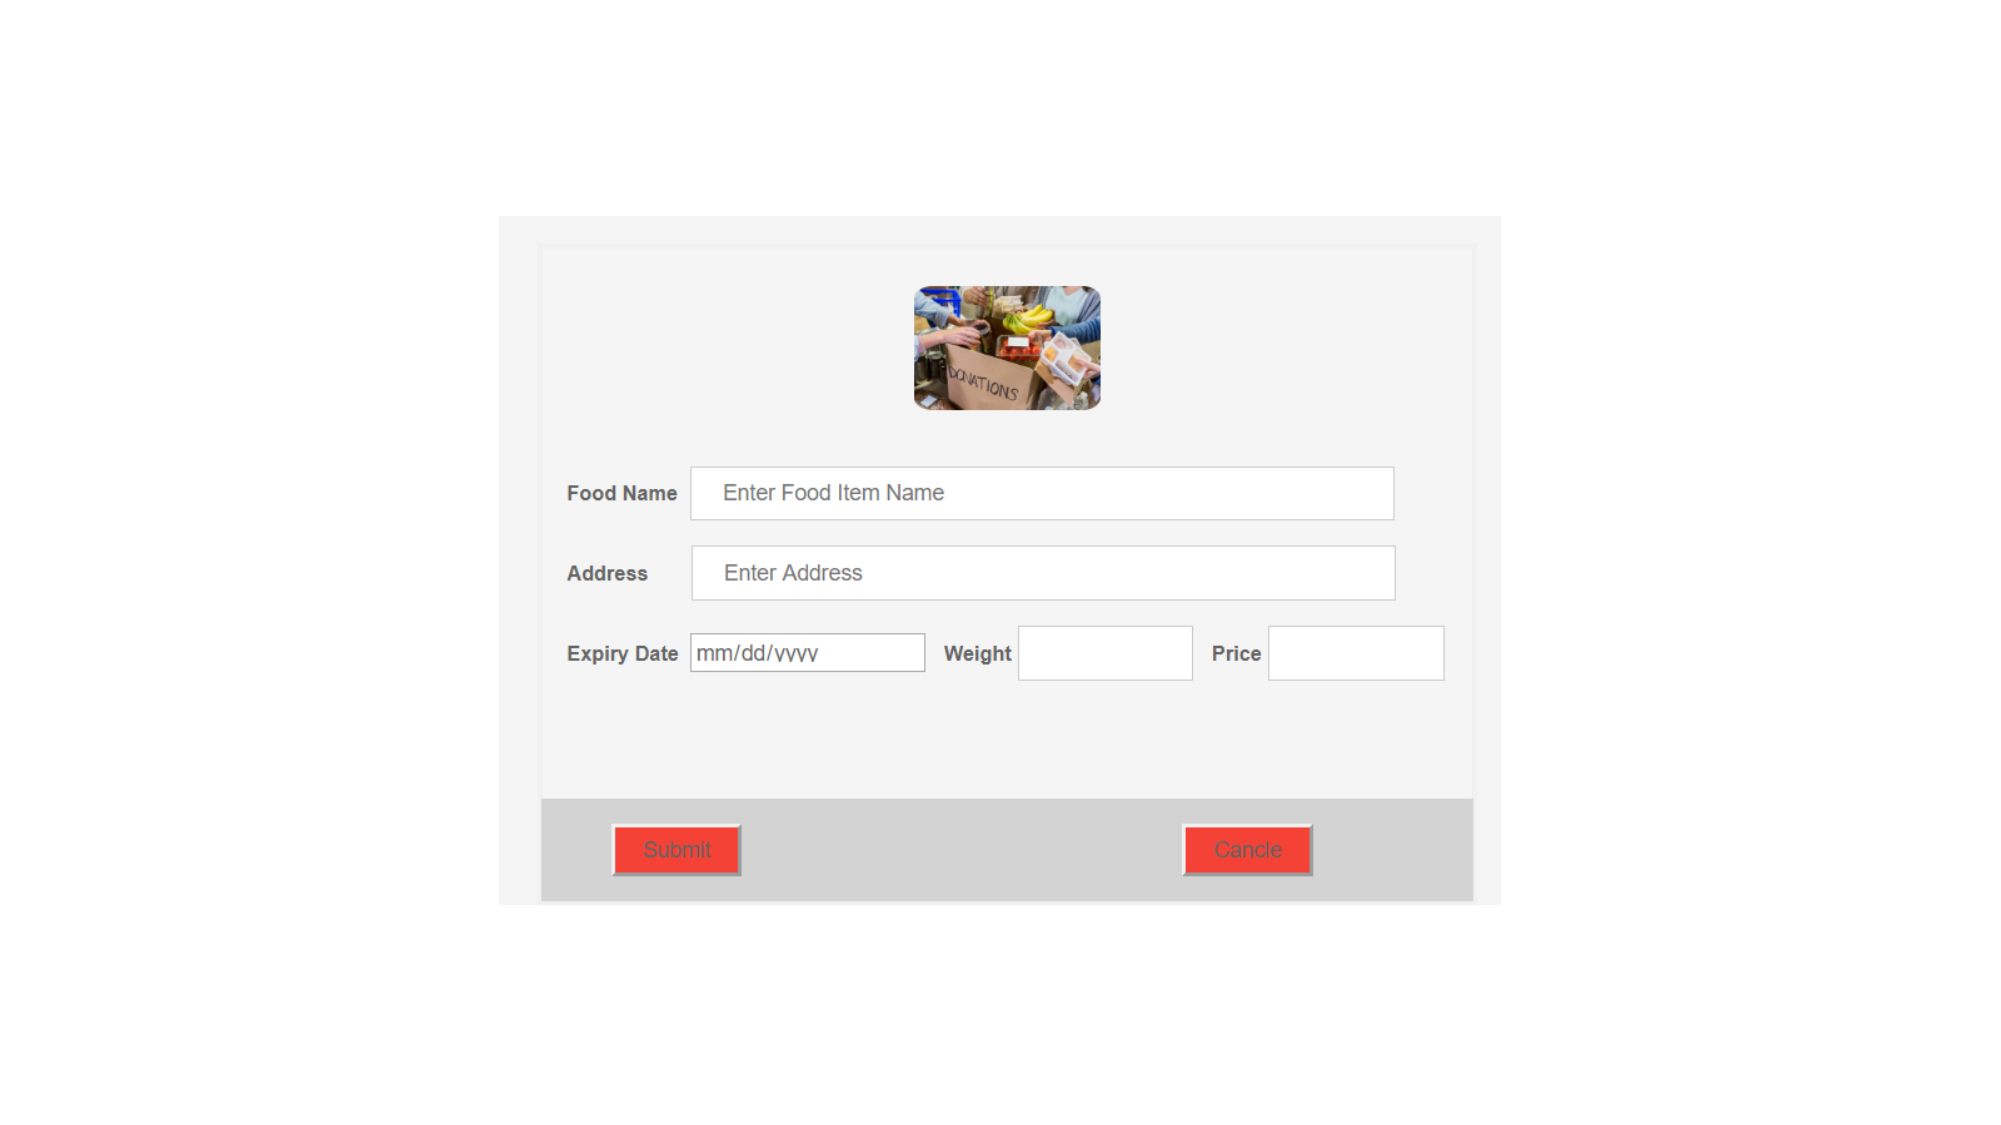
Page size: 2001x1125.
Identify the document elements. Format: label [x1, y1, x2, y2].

picture [499, 216, 1501, 909]
